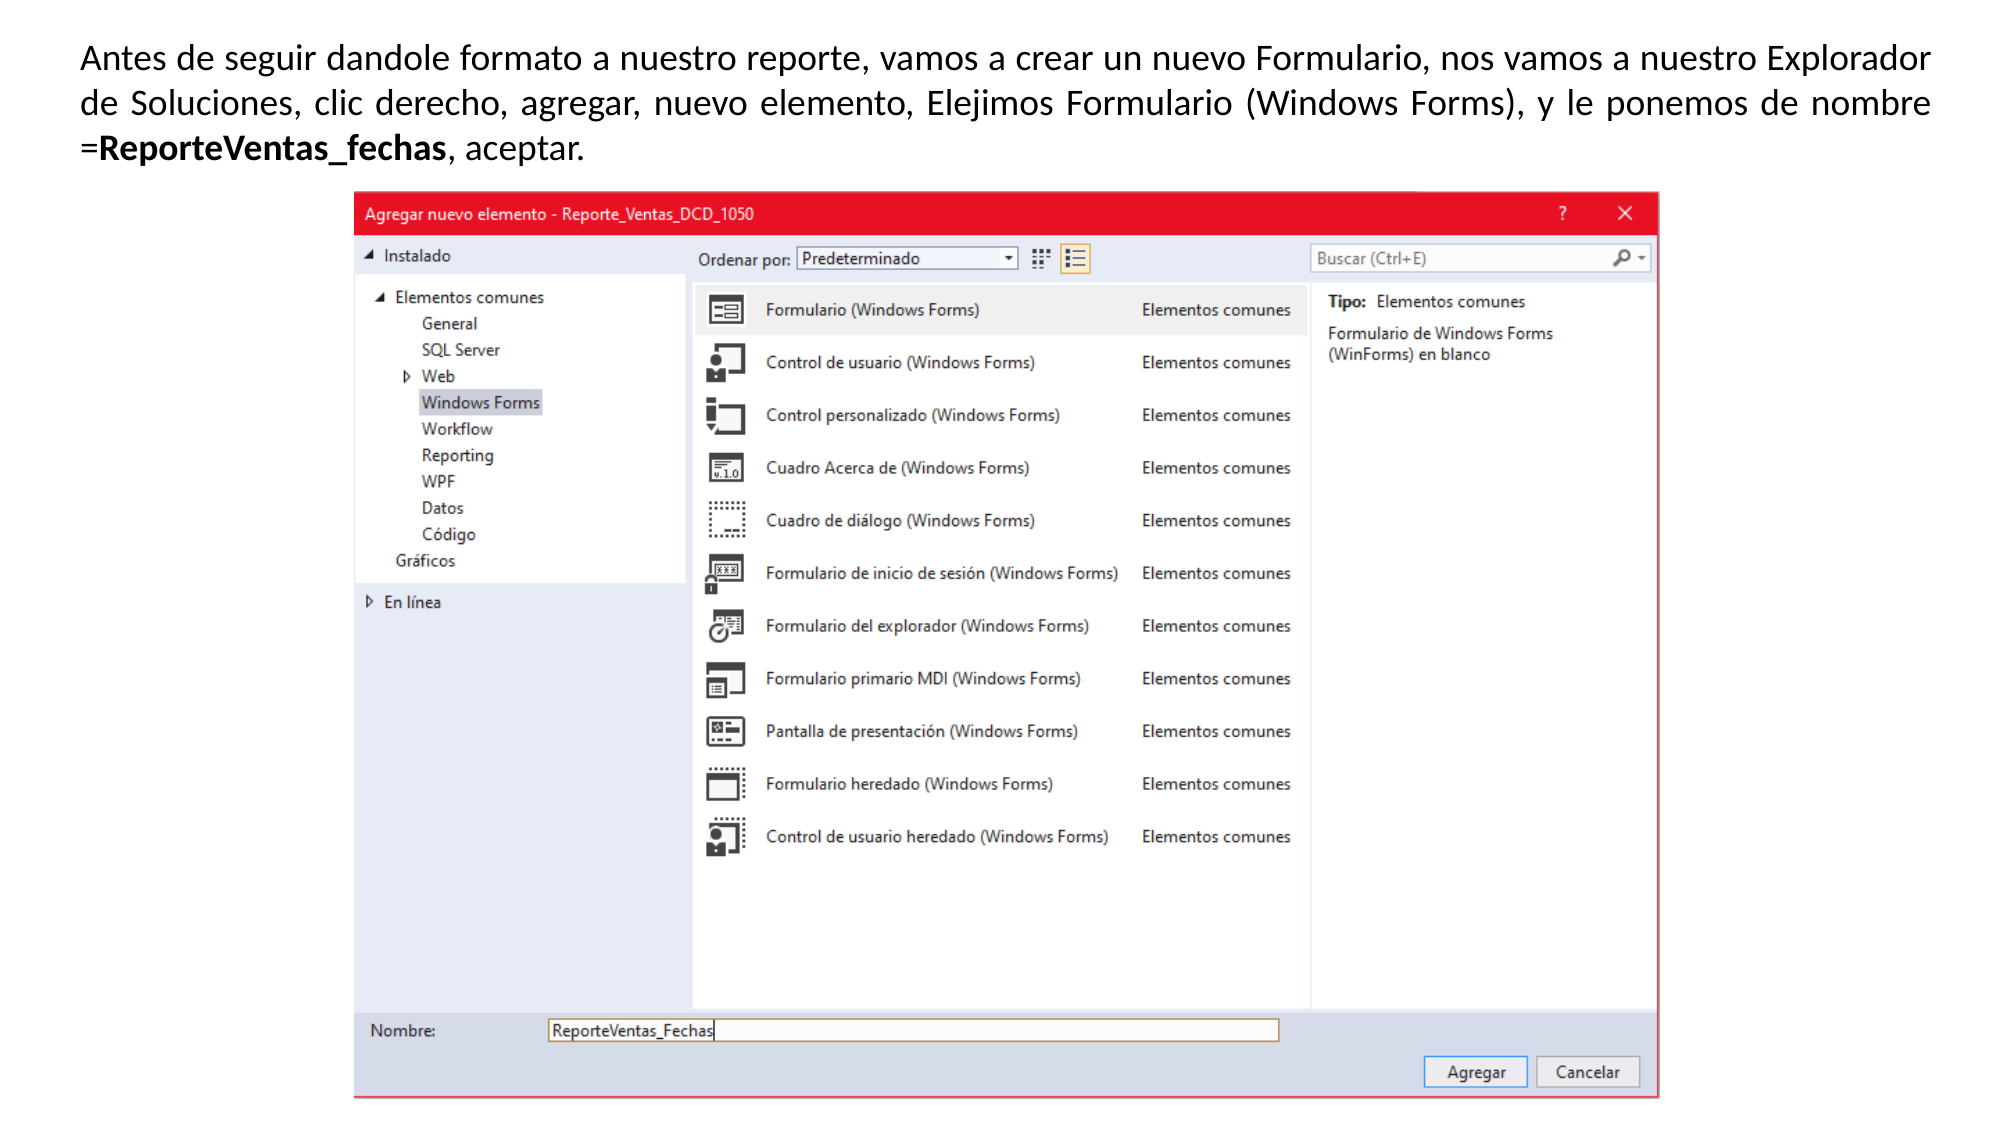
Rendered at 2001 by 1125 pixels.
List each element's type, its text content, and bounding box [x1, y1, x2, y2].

picture [354, 191, 1660, 1099]
text_box Antes de seguir dandole formato a nuestro reporte, vamos a crear un nuevo Formulario, nos vamos a nuestro Explorador de Soluciones, clic derecho, agregar, nuevo elemento, Elejimos Formulario (Windows Forms), y le ponemos de nombre =ReporteVentas_fechas, aceptar. [65, 25, 1949, 176]
